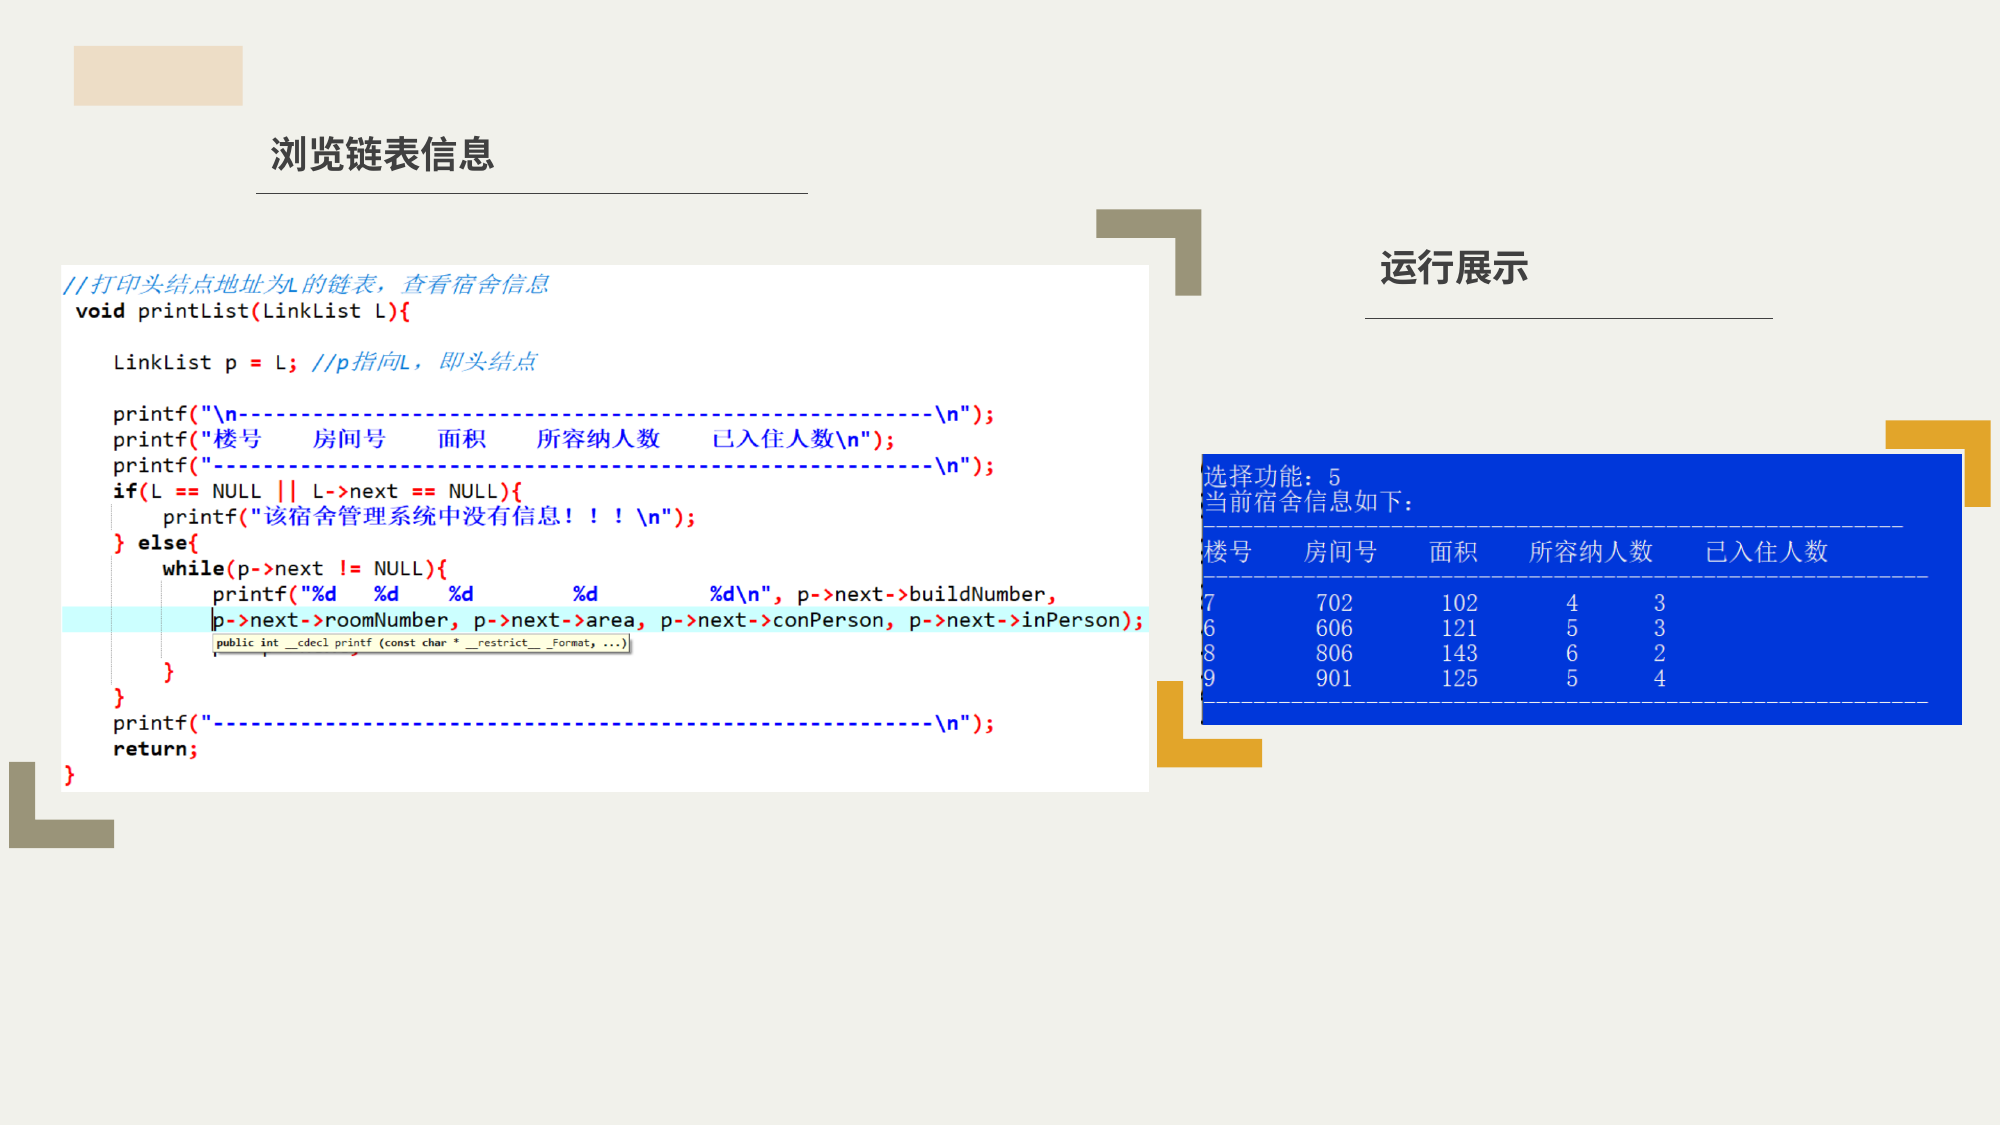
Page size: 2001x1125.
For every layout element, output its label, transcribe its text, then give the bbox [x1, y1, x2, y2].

text_box [1156, 680, 1263, 768]
text_box [1885, 419, 1992, 508]
picture [1201, 454, 1962, 725]
picture [61, 265, 1149, 792]
text_box [8, 761, 115, 849]
text_box [73, 45, 244, 107]
text_box [1095, 208, 1202, 297]
text_box 浏览链表信息 [256, 123, 808, 184]
text_box 运行展示 [1365, 236, 1727, 296]
